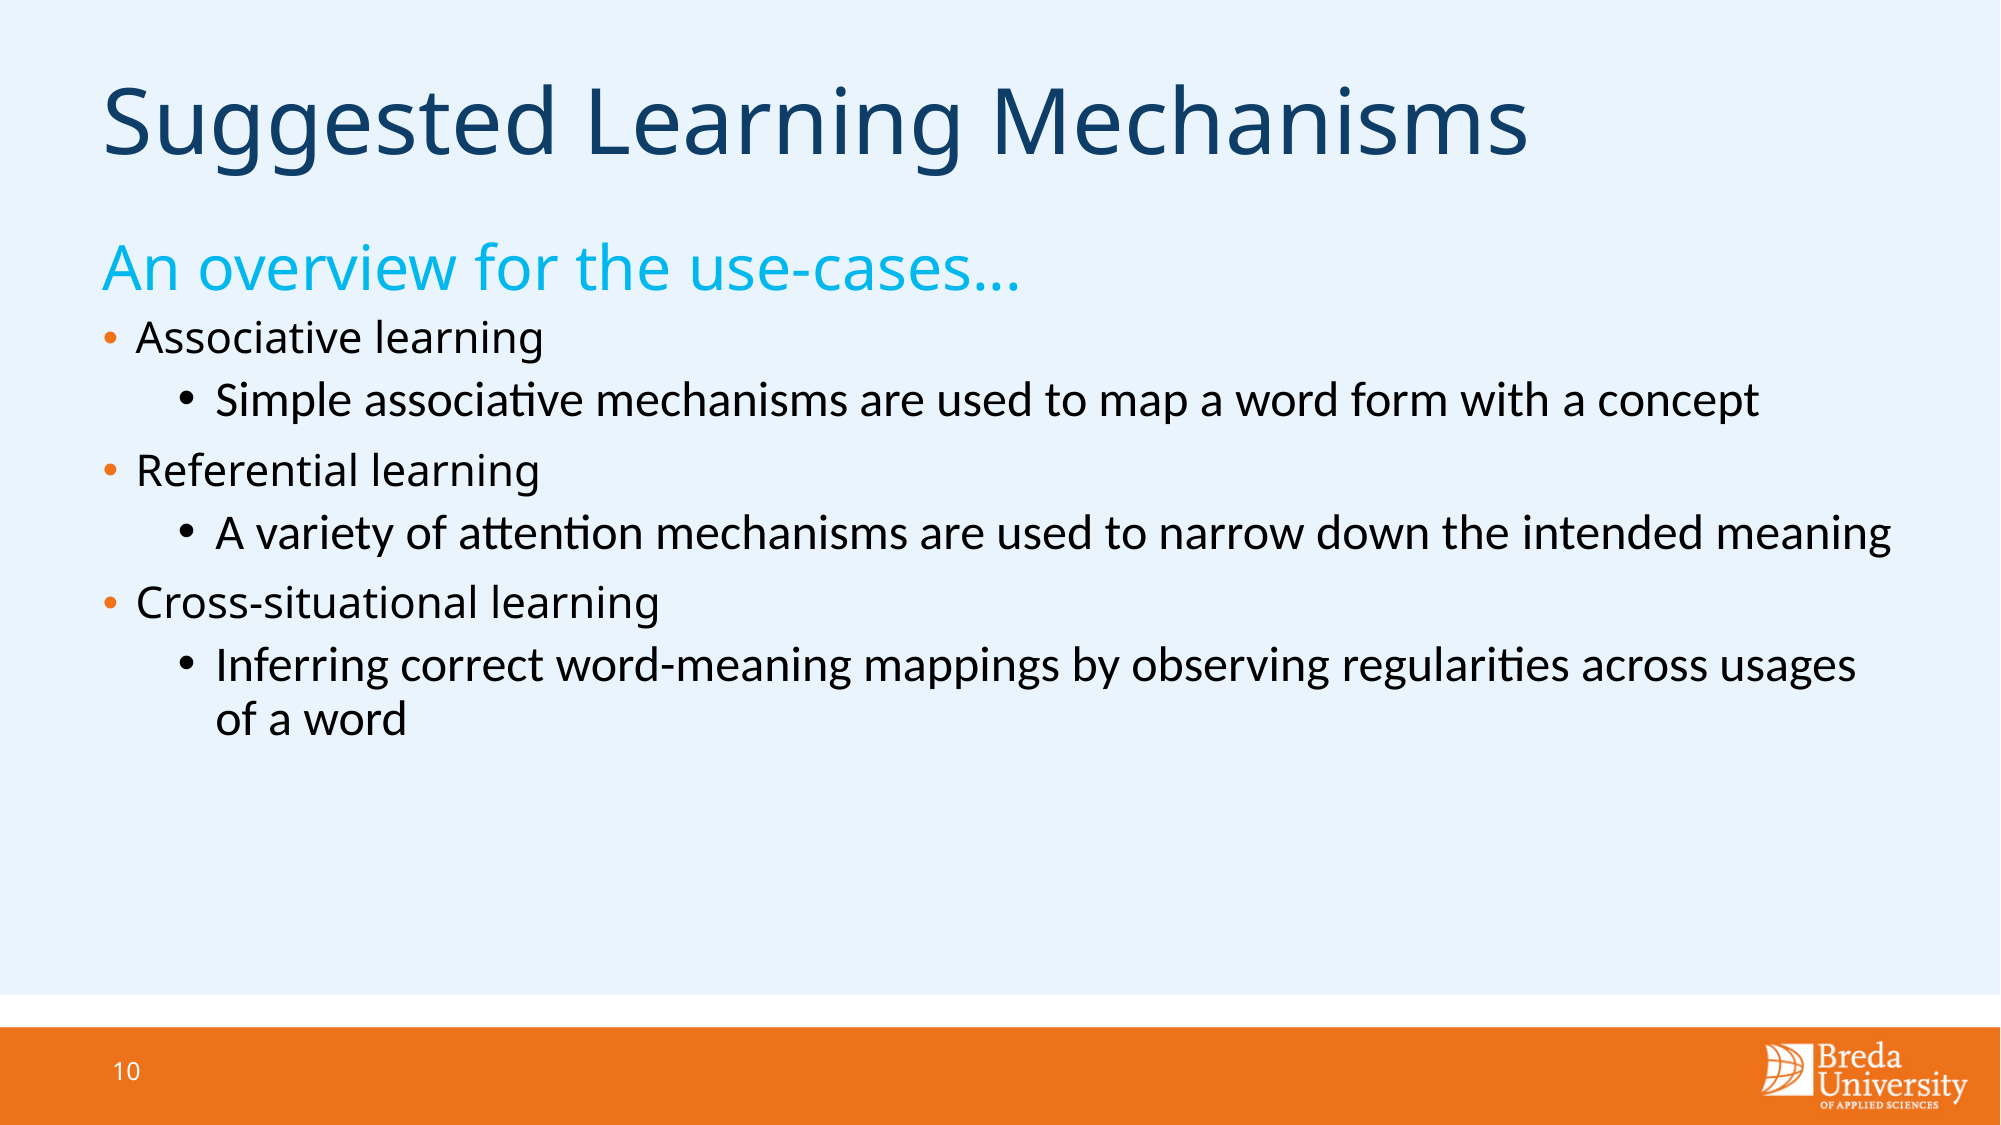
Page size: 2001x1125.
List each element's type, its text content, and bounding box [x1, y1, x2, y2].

title Suggested Learning Mechanisms [88, 67, 1917, 210]
list An overview for the use-cases... [88, 229, 1917, 307]
picture [0, 0, 2001, 1125]
list Associative learning Simple associative mechanisms are used to map a word form with a concept Referential learning A variety of attention mechanisms are used to narrow down the intended meaning Cross-situational learning Inferring correct word-meaning mappings by observing regularities across usages of a word [88, 308, 1917, 922]
slide_number 10 [97, 1042, 198, 1103]
